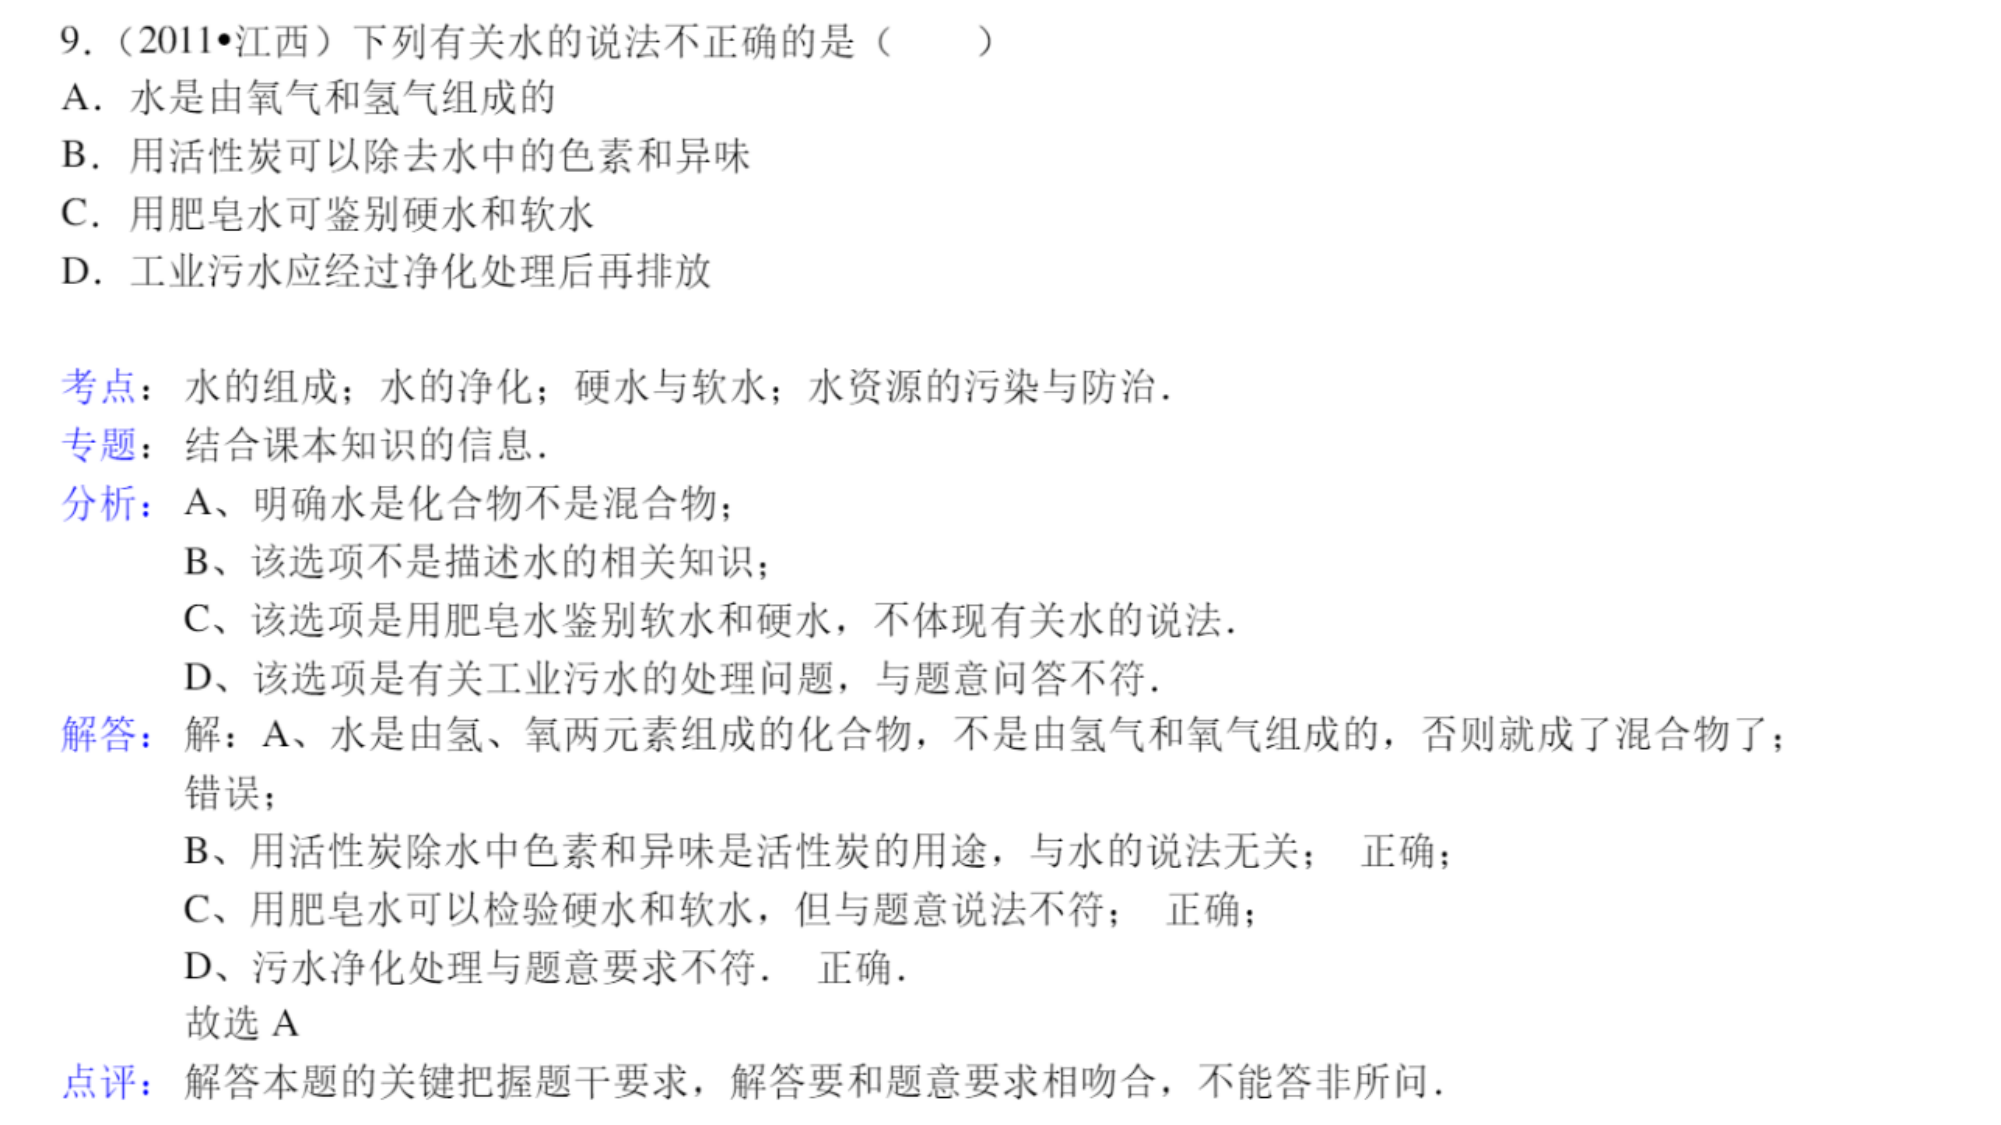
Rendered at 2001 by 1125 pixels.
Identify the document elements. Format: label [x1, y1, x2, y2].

picture [31, 0, 1807, 1125]
